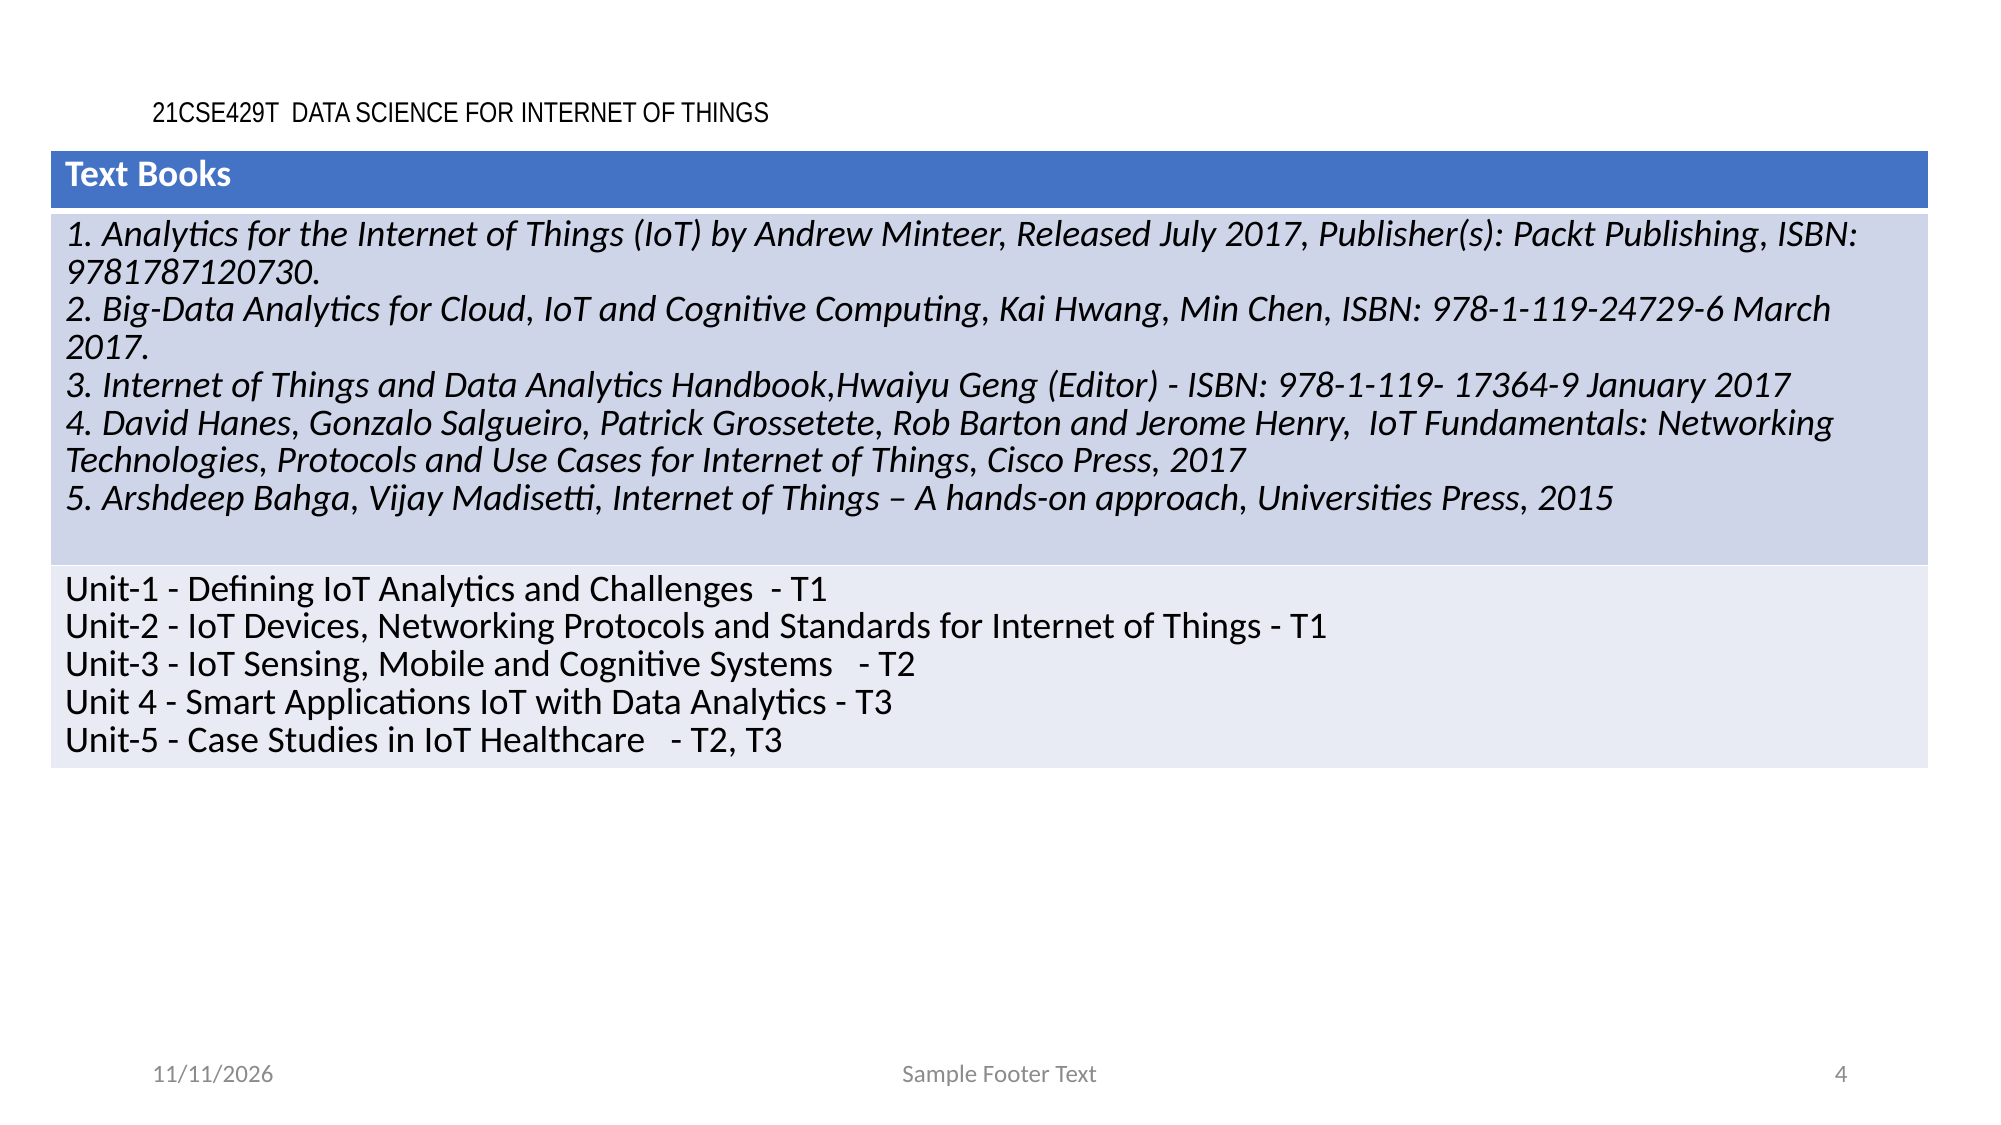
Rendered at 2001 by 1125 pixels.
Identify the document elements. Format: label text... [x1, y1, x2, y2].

footer Sample Footer Text [662, 1042, 1338, 1103]
table_cell Unit-1 - Defining IoT Analytics and Challenges - T1 Unit-2 - IoT Devices, Networking Protocols and Standards for Internet of Things - T1 Unit-3 - IoT Sensing, Mobile and Cognitive Systems - T2 Unit 4 - Smart Applications IoT with Data Analytics - T3 Unit-5 - Case Studies in IoT Healthcare - T2, T3 [51, 566, 1928, 768]
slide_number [137, 1042, 588, 1103]
table_cell 1. Analytics for the Internet of Things (IoT) by Andrew Minteer, Released July 2017, Publisher(s): Packt Publishing, ISBN: 9781787120730. 2. Big-Data Analytics for Cloud, IoT and Cognitive Computing, Kai Hwang, Min Chen, ISBN: 978-1-119-24729-6 March 2017. 3. Internet of Things and Data Analytics Handbook,Hwaiyu Geng (Editor) - ISBN: 978-1-119- 17364-9 January 2017 4. David Hanes, Gonzalo Salgueiro, Patrick Grossetete, Rob Barton and Jerome Henry, IoT Fundamentals: Networking Technologies, Protocols and Use Cases for Internet of Things, Cisco Press, 2017 5. Arshdeep Bahga, Vijay Madisetti, Internet of Things – A hands-on approach, Universities Press, 2015 [51, 214, 1928, 565]
title 21CSE429T DATA SCIENCE FOR INTERNET OF THINGS [137, 59, 1863, 149]
table_header Text Books [51, 151, 1928, 208]
slide_number 4 [1412, 1042, 1863, 1103]
